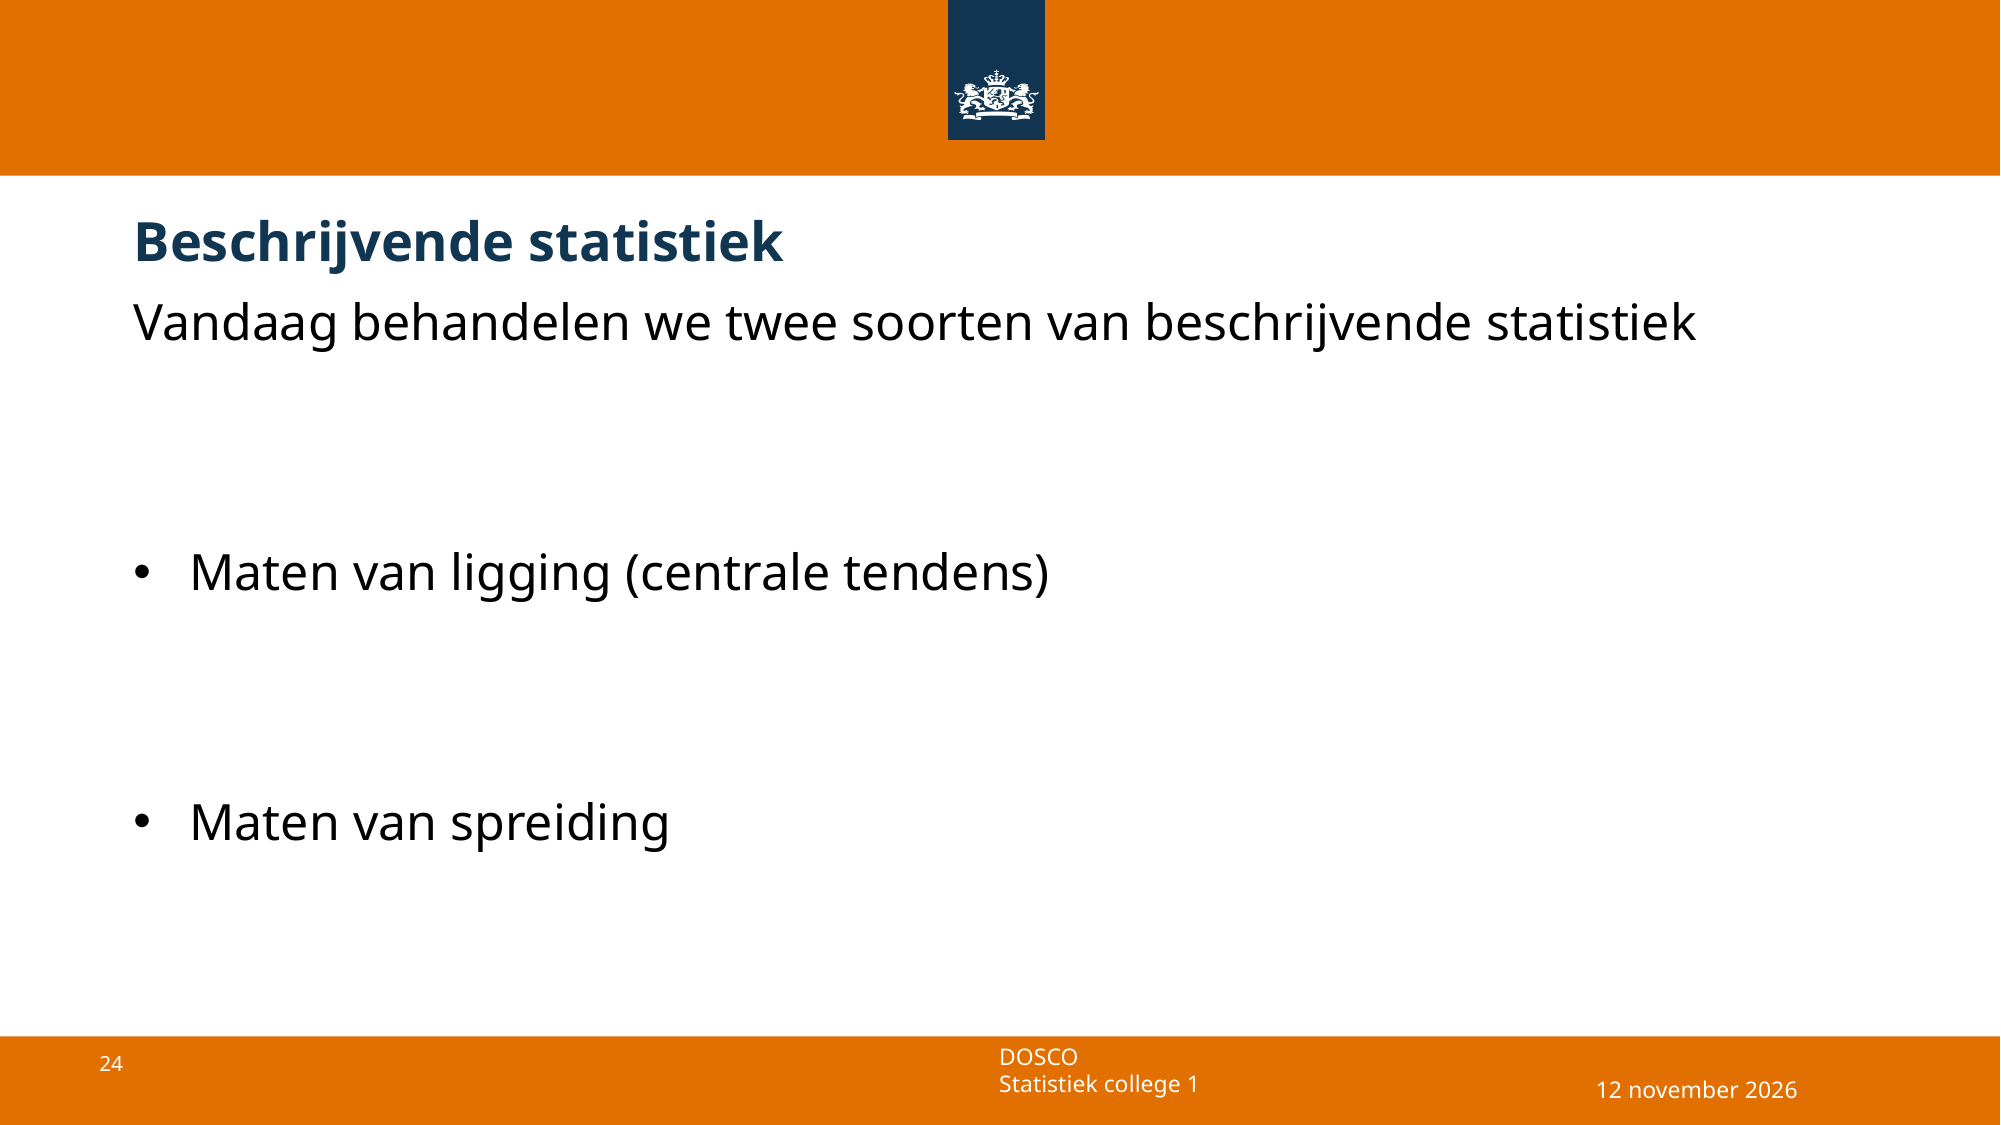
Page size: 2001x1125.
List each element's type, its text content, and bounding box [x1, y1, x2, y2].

title Beschrijvende statistiek [133, 207, 1834, 273]
list Vandaag behandelen we twee soorten van beschrijvende statistiek Maten van ligging (centrale tendens) Maten van spreiding [133, 290, 1834, 988]
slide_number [1580, 1061, 1946, 1122]
picture [948, 0, 1045, 140]
